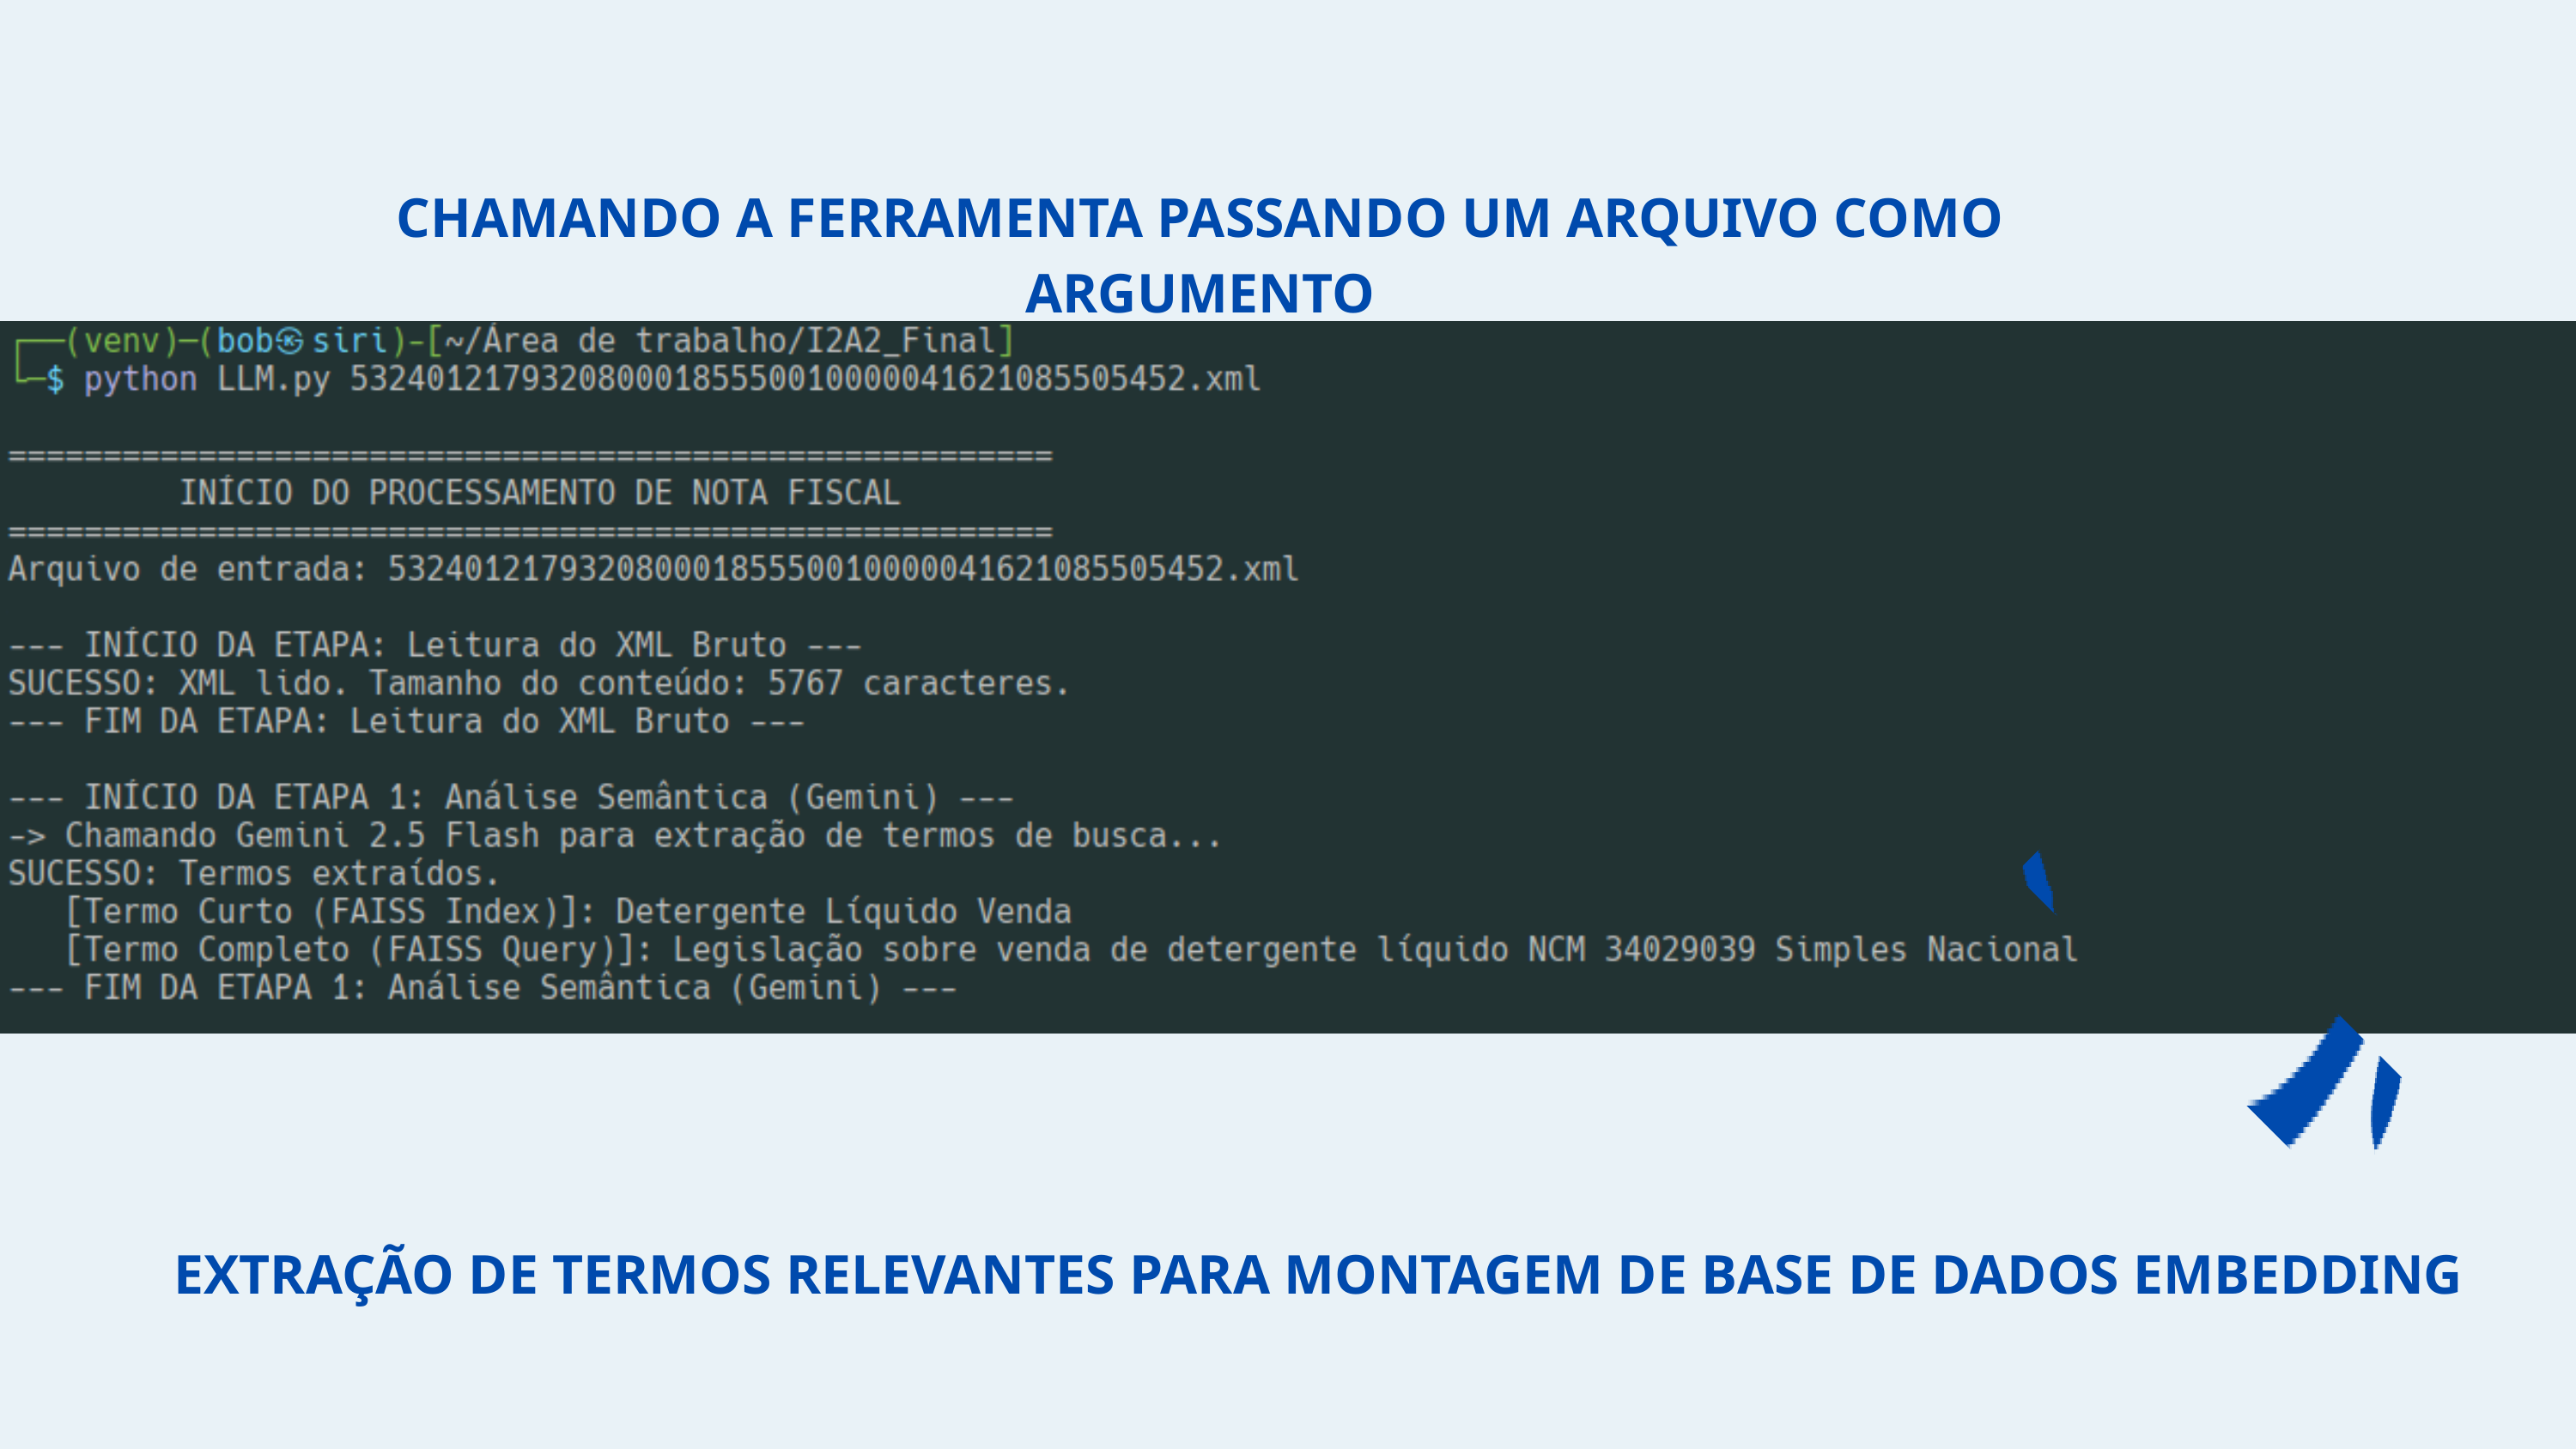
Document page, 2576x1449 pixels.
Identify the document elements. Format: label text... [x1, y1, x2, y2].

text_box CHAMANDO A FERRAMENTA PASSANDO UM ARQUIVO COMO ARGUMENTO [226, 173, 2174, 324]
text_box [2014, 782, 2432, 1199]
text_box EXTRAÇÃO DE TERMOS RELEVANTES PARA MONTAGEM DE BASE DE DADOS EMBEDDING [152, 1229, 2486, 1306]
text_box [0, 321, 2576, 1034]
